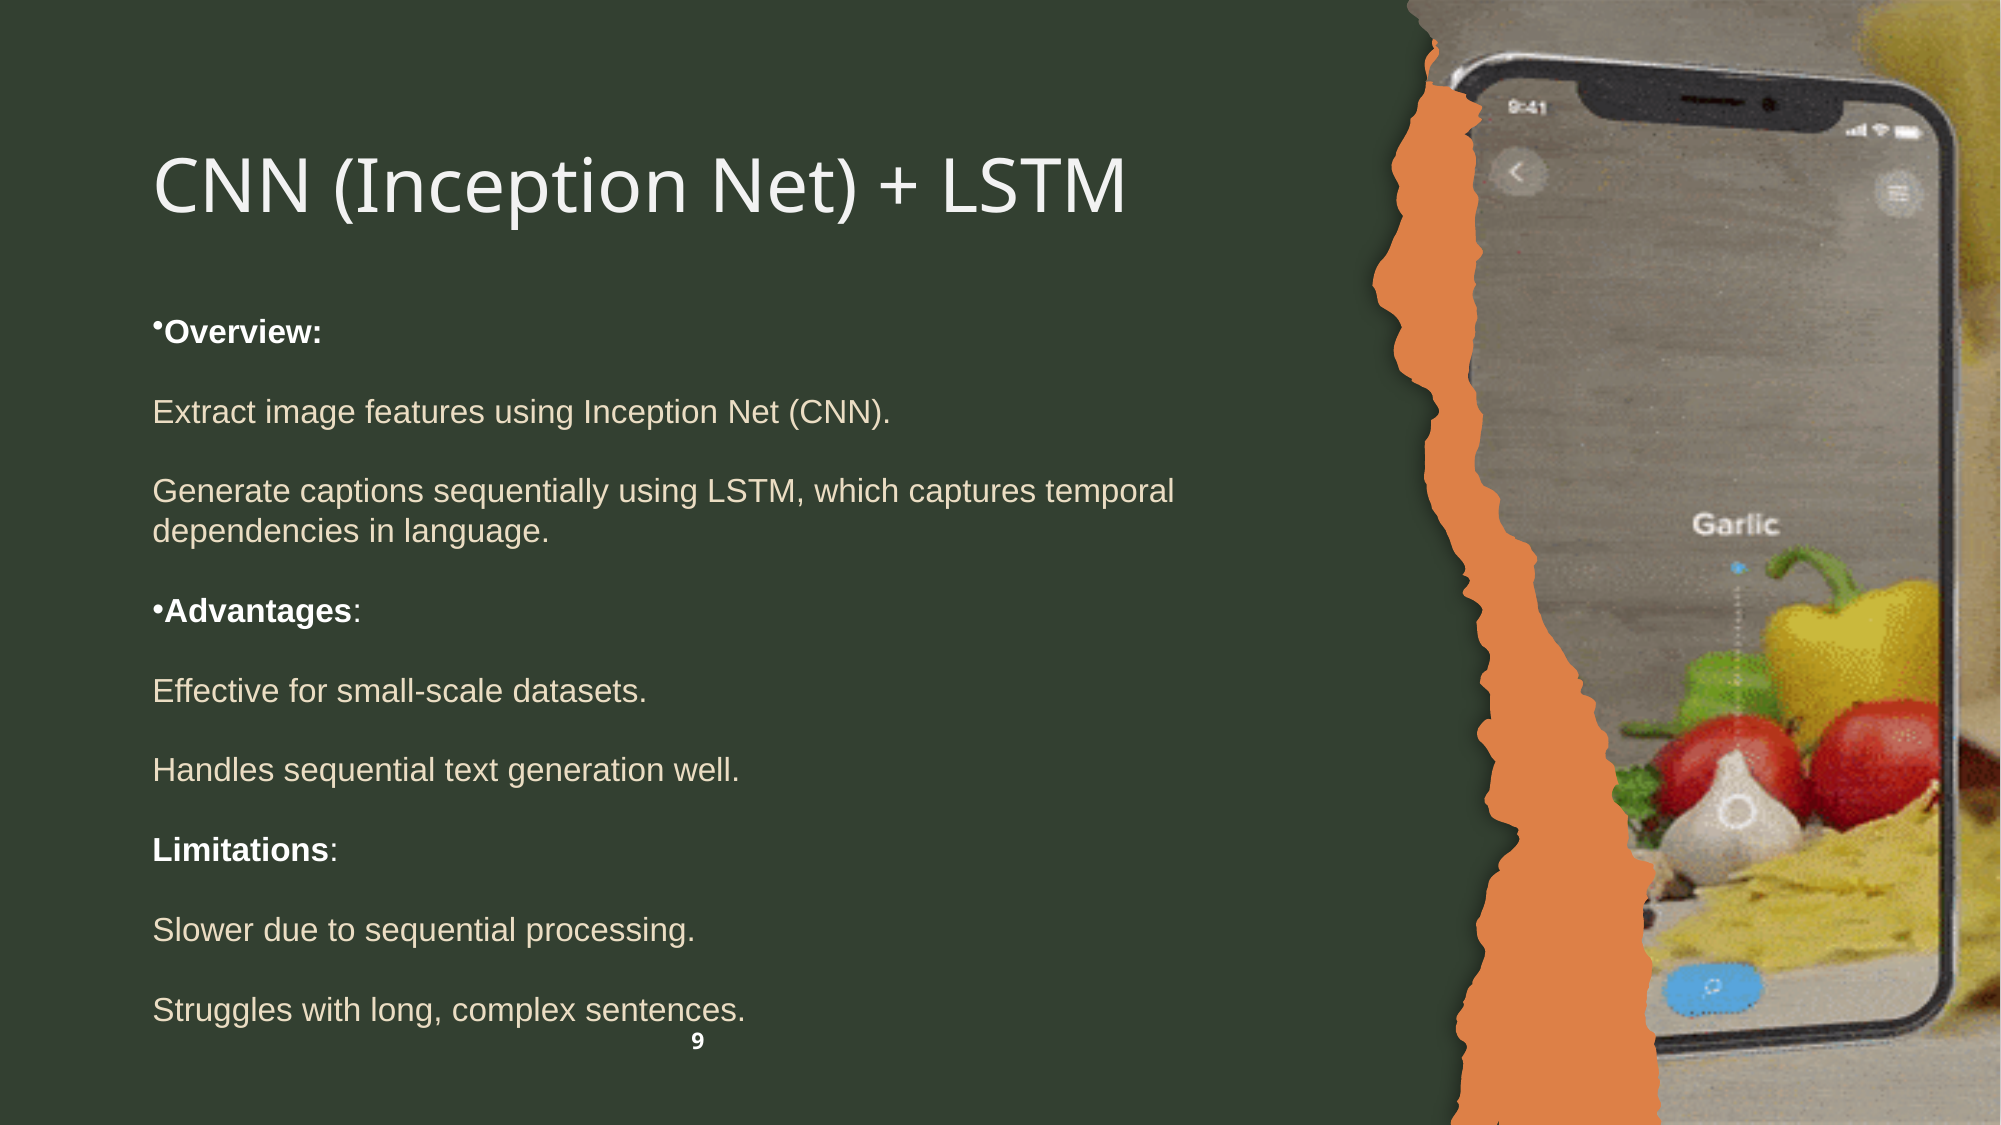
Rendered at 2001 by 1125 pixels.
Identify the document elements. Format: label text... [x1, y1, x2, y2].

picture [1406, 0, 2000, 1125]
list Overview: Extract image features using Inception Net (CNN). Generate captions sequentially using LSTM, which captures temporal dependencies in language. Advantages: Effective for small-scale datasets. Handles sequential text generation well. Limitations: Slower due to sequential processing. Struggles with long, complex sentences. [137, 302, 1396, 1048]
slide_number 9 [653, 1012, 744, 1072]
title CNN (Inception Net) + LSTM [137, 139, 1349, 273]
